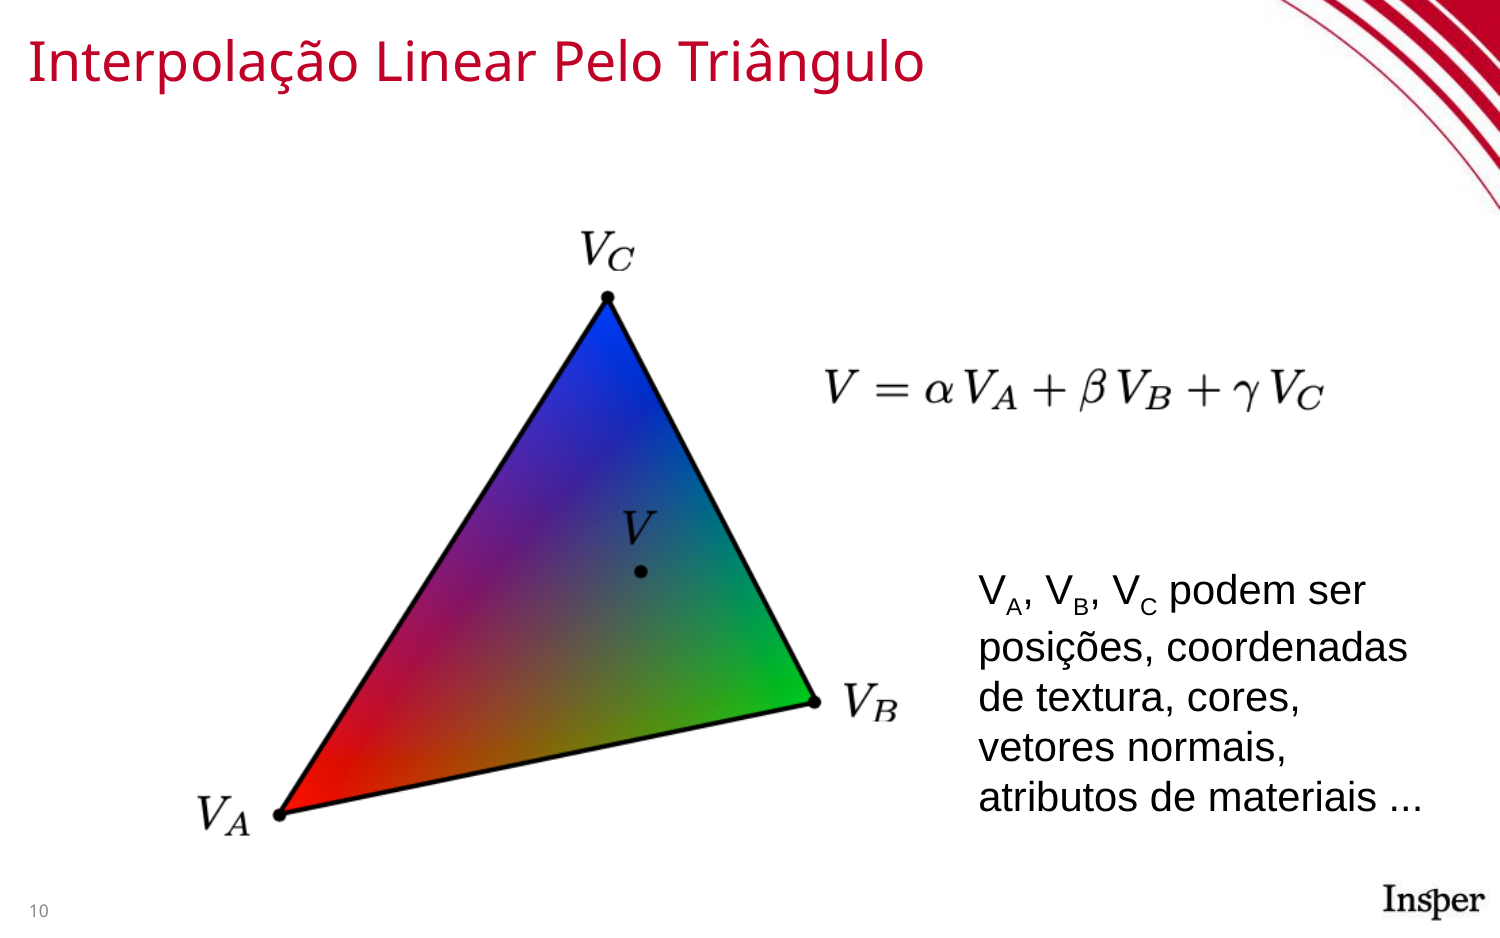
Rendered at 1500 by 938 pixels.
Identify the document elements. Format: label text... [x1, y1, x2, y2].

picture [186, 0, 1500, 938]
text_box VA, VB, VC podem ser posições, coordenadas de textura, cores, vetores normais, atributos de materiais ... [1358, 555, 1446, 823]
slide_number 10 [0, 887, 78, 938]
title Interpolação Linear Pelo Triângulo [13, 18, 1397, 104]
